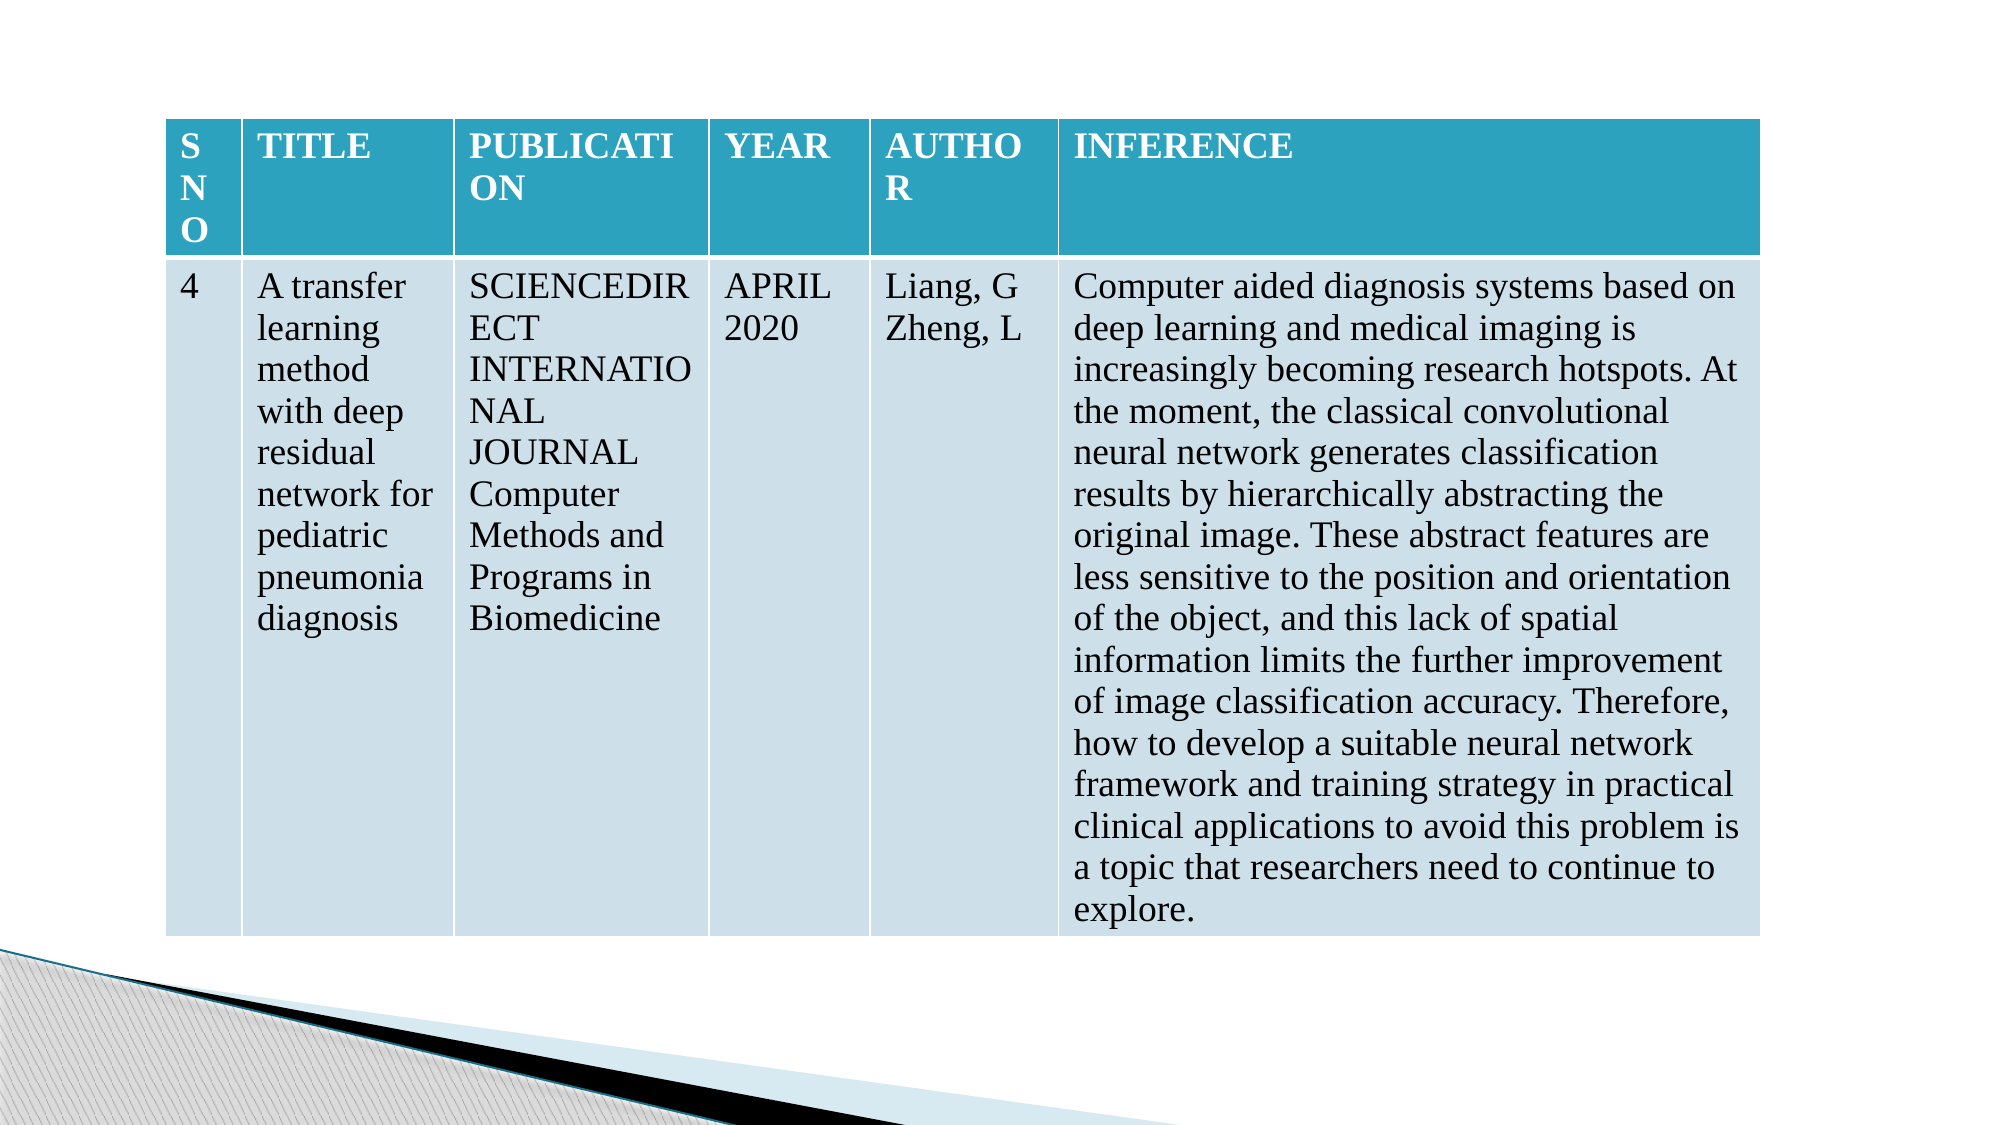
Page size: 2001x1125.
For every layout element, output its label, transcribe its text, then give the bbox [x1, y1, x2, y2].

table_cell SCIENCEDIRECT INTERNATIONAL JOURNAL Computer Methods and Programs in Biomedicine [455, 260, 708, 936]
table_header YEAR [710, 119, 869, 255]
table_cell A transfer learning method with deep residual network for pediatric pneumonia diagnosis [243, 260, 453, 936]
table_header INFERENCE [1059, 119, 1760, 255]
table_header TITLE [243, 119, 453, 255]
table_header SNO [166, 119, 241, 255]
table_cell 4 [166, 260, 241, 936]
table_header AUTHOR [871, 119, 1058, 255]
table_header PUBLICATION [455, 119, 708, 255]
table_cell Liang, G Zheng, L [871, 260, 1058, 936]
table_cell Computer aided diagnosis systems based on deep learning and medical imaging is increasingly becoming research hotspots. At the moment, the classical convolutional neural network generates classification results by hierarchically abstracting the original image. These abstract features are less sensitive to the position and orientation of the object, and this lack of spatial information limits the further improvement of image classification accuracy. Therefore, how to develop a suitable neural network framework and training strategy in practical clinical applications to avoid this problem is a topic that researchers need to continue to explore. [1059, 260, 1760, 936]
table_cell APRIL 2020 [710, 260, 869, 936]
